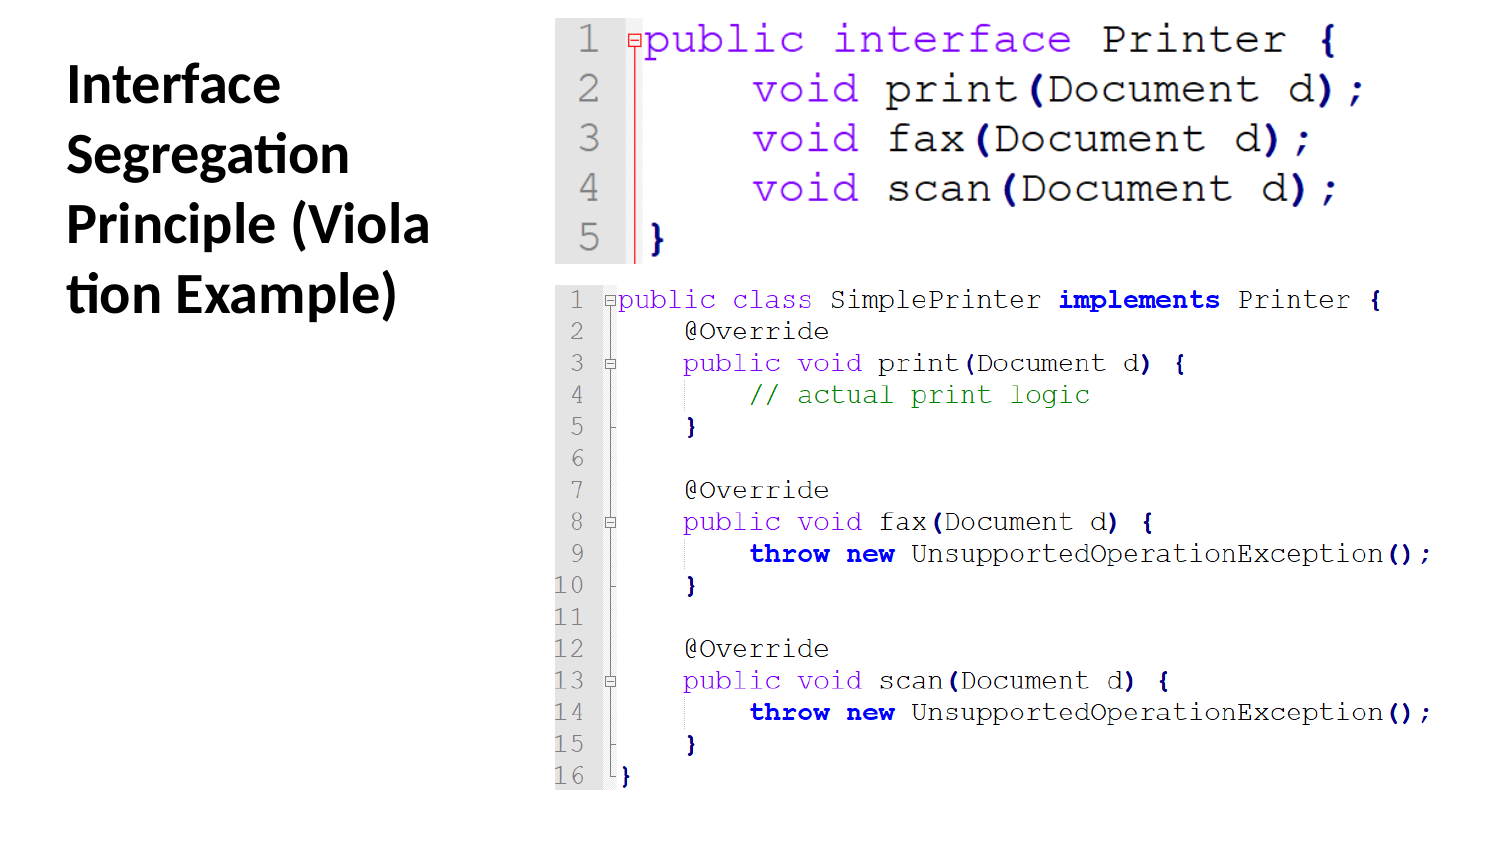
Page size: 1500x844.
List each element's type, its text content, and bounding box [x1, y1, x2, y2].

title Interface Segregation Principle (Violation Example) [51, 30, 469, 125]
picture [554, 284, 1457, 790]
picture [554, 18, 1394, 265]
